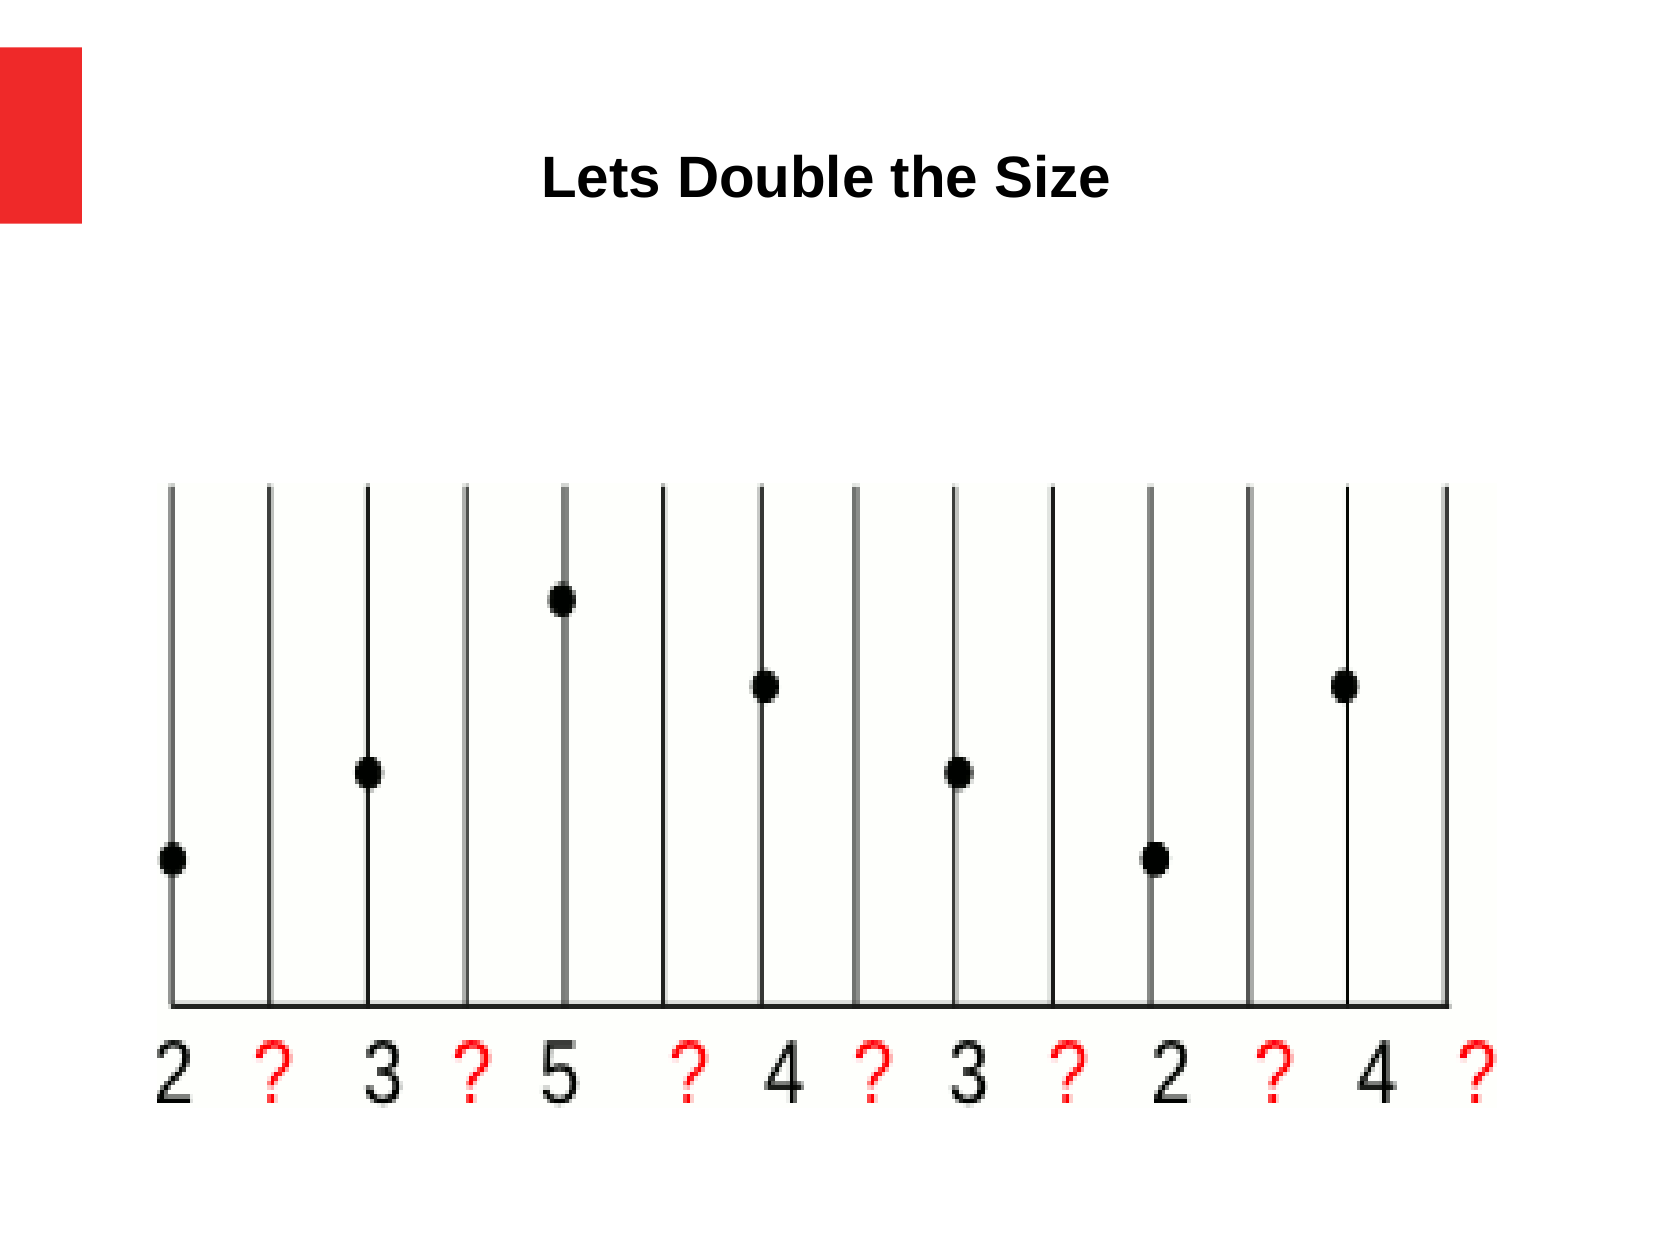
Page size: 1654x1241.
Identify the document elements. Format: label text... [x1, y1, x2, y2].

picture [157, 483, 1498, 1108]
text_box Lets Double the Size [82, 61, 1571, 288]
